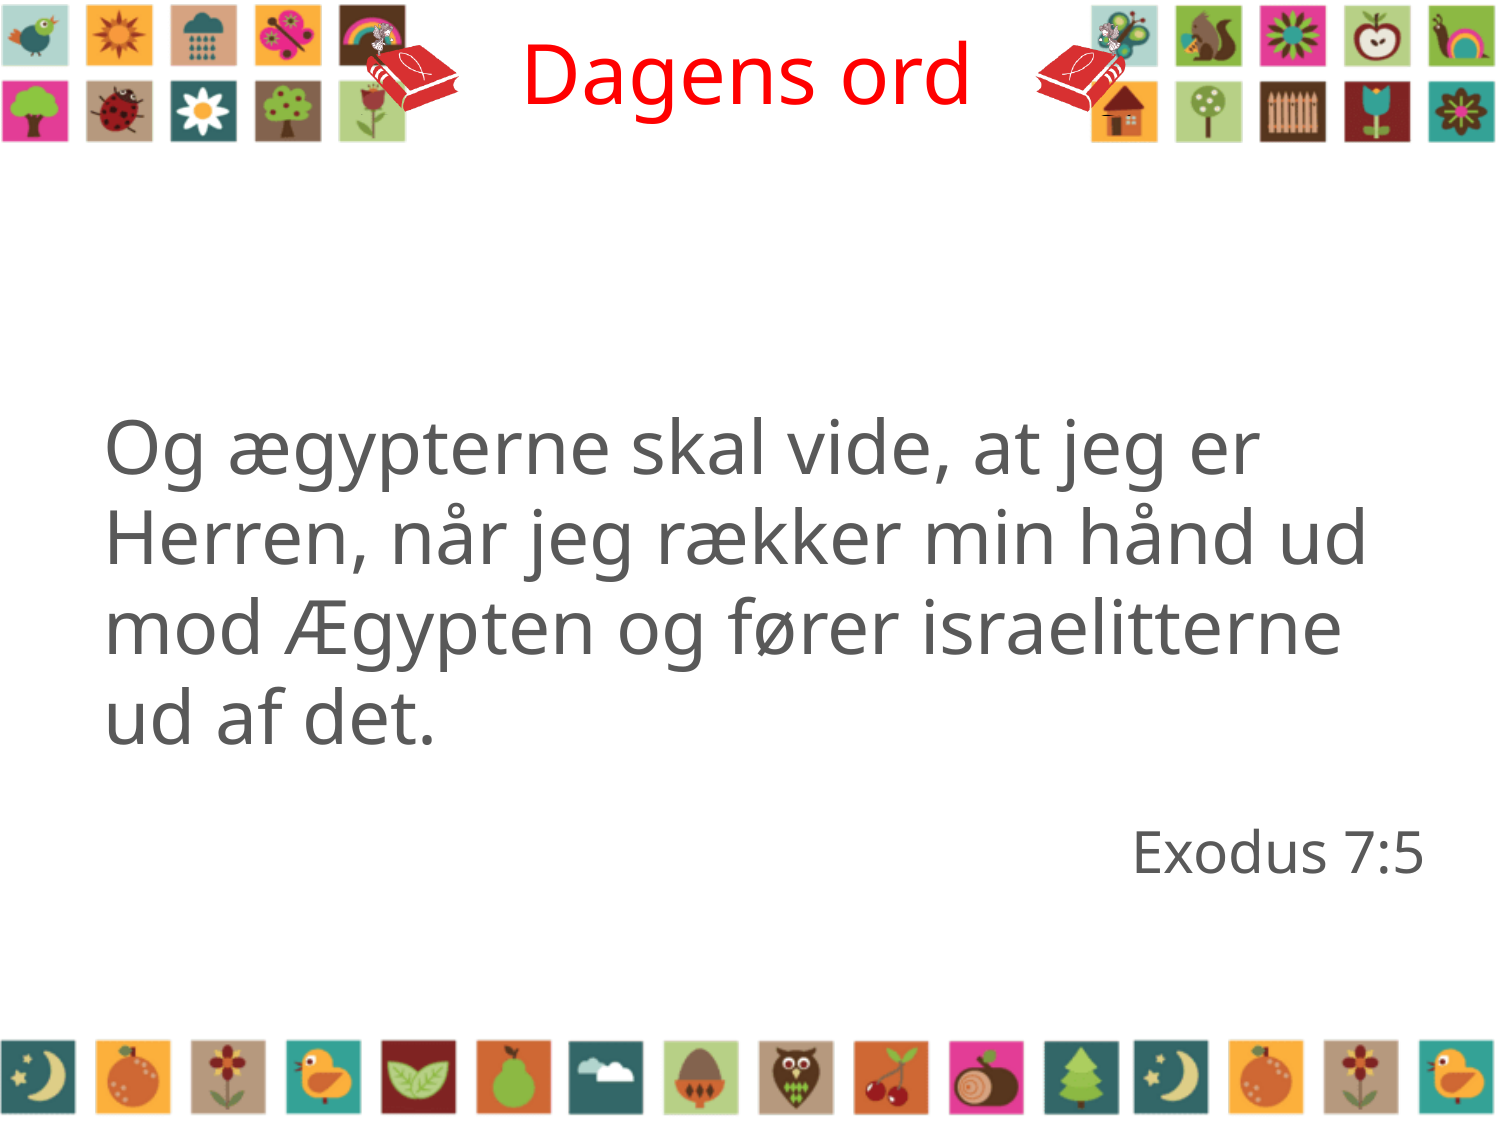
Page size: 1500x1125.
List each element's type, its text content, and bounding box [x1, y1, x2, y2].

text_box Dagens ord [425, 13, 1078, 129]
text_box Exodus 7:5 [808, 807, 1441, 893]
picture [0, 3, 491, 150]
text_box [0, 1028, 1500, 1118]
picture [1003, 3, 1500, 150]
text_box Og ægypterne skal vide, at jeg er Herren, når jeg rækker min hånd ud mod Ægypten og fører israelitterne ud af det. [88, 302, 1436, 768]
